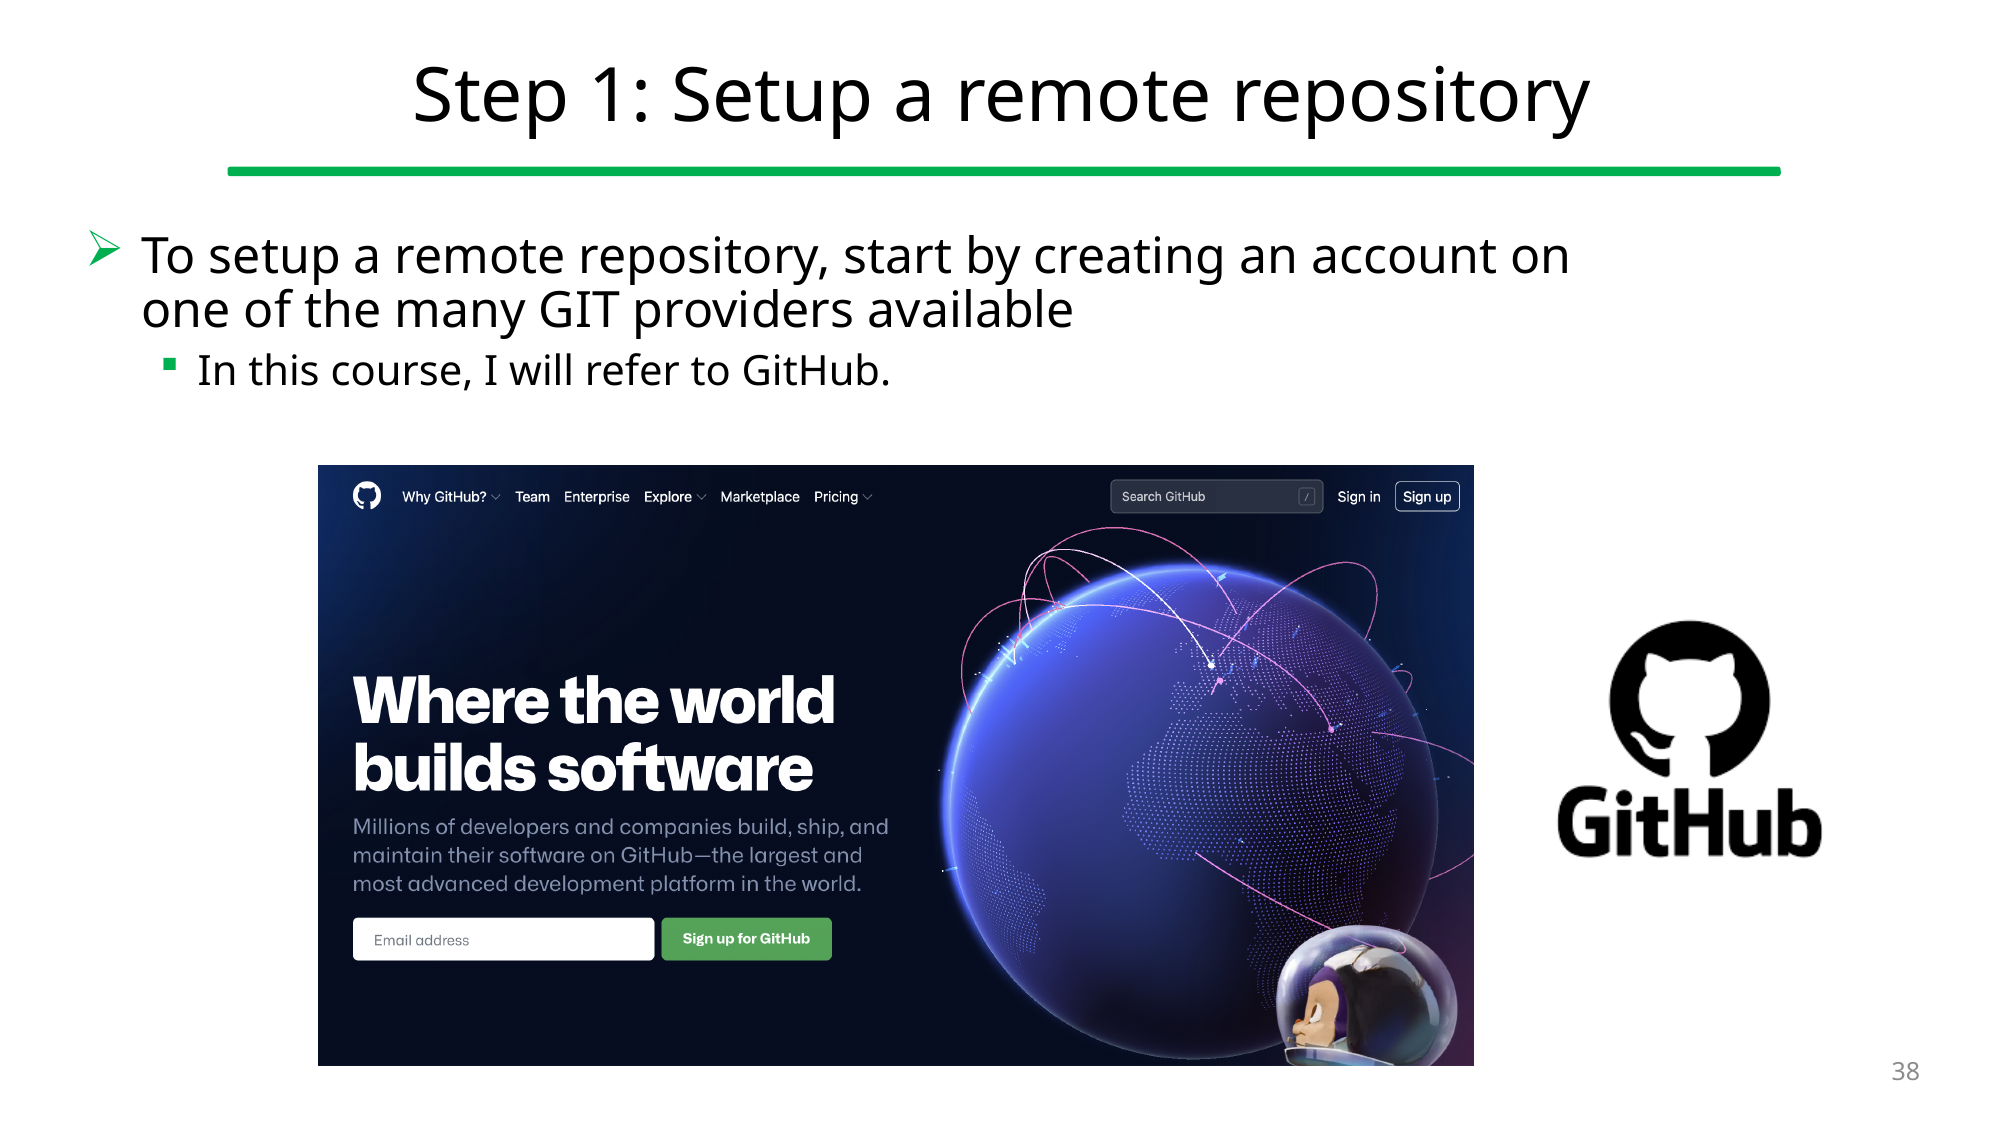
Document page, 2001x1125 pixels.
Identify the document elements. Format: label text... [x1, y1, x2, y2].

title Step 1: Setup a remote repository [70, 26, 1936, 168]
slide_number 38 [1412, 1042, 1936, 1103]
picture [318, 465, 1907, 1066]
list To setup a remote repository, start by creating an account on one of the many GIT providers available In this course, I will refer to GitHub. [70, 223, 1845, 788]
